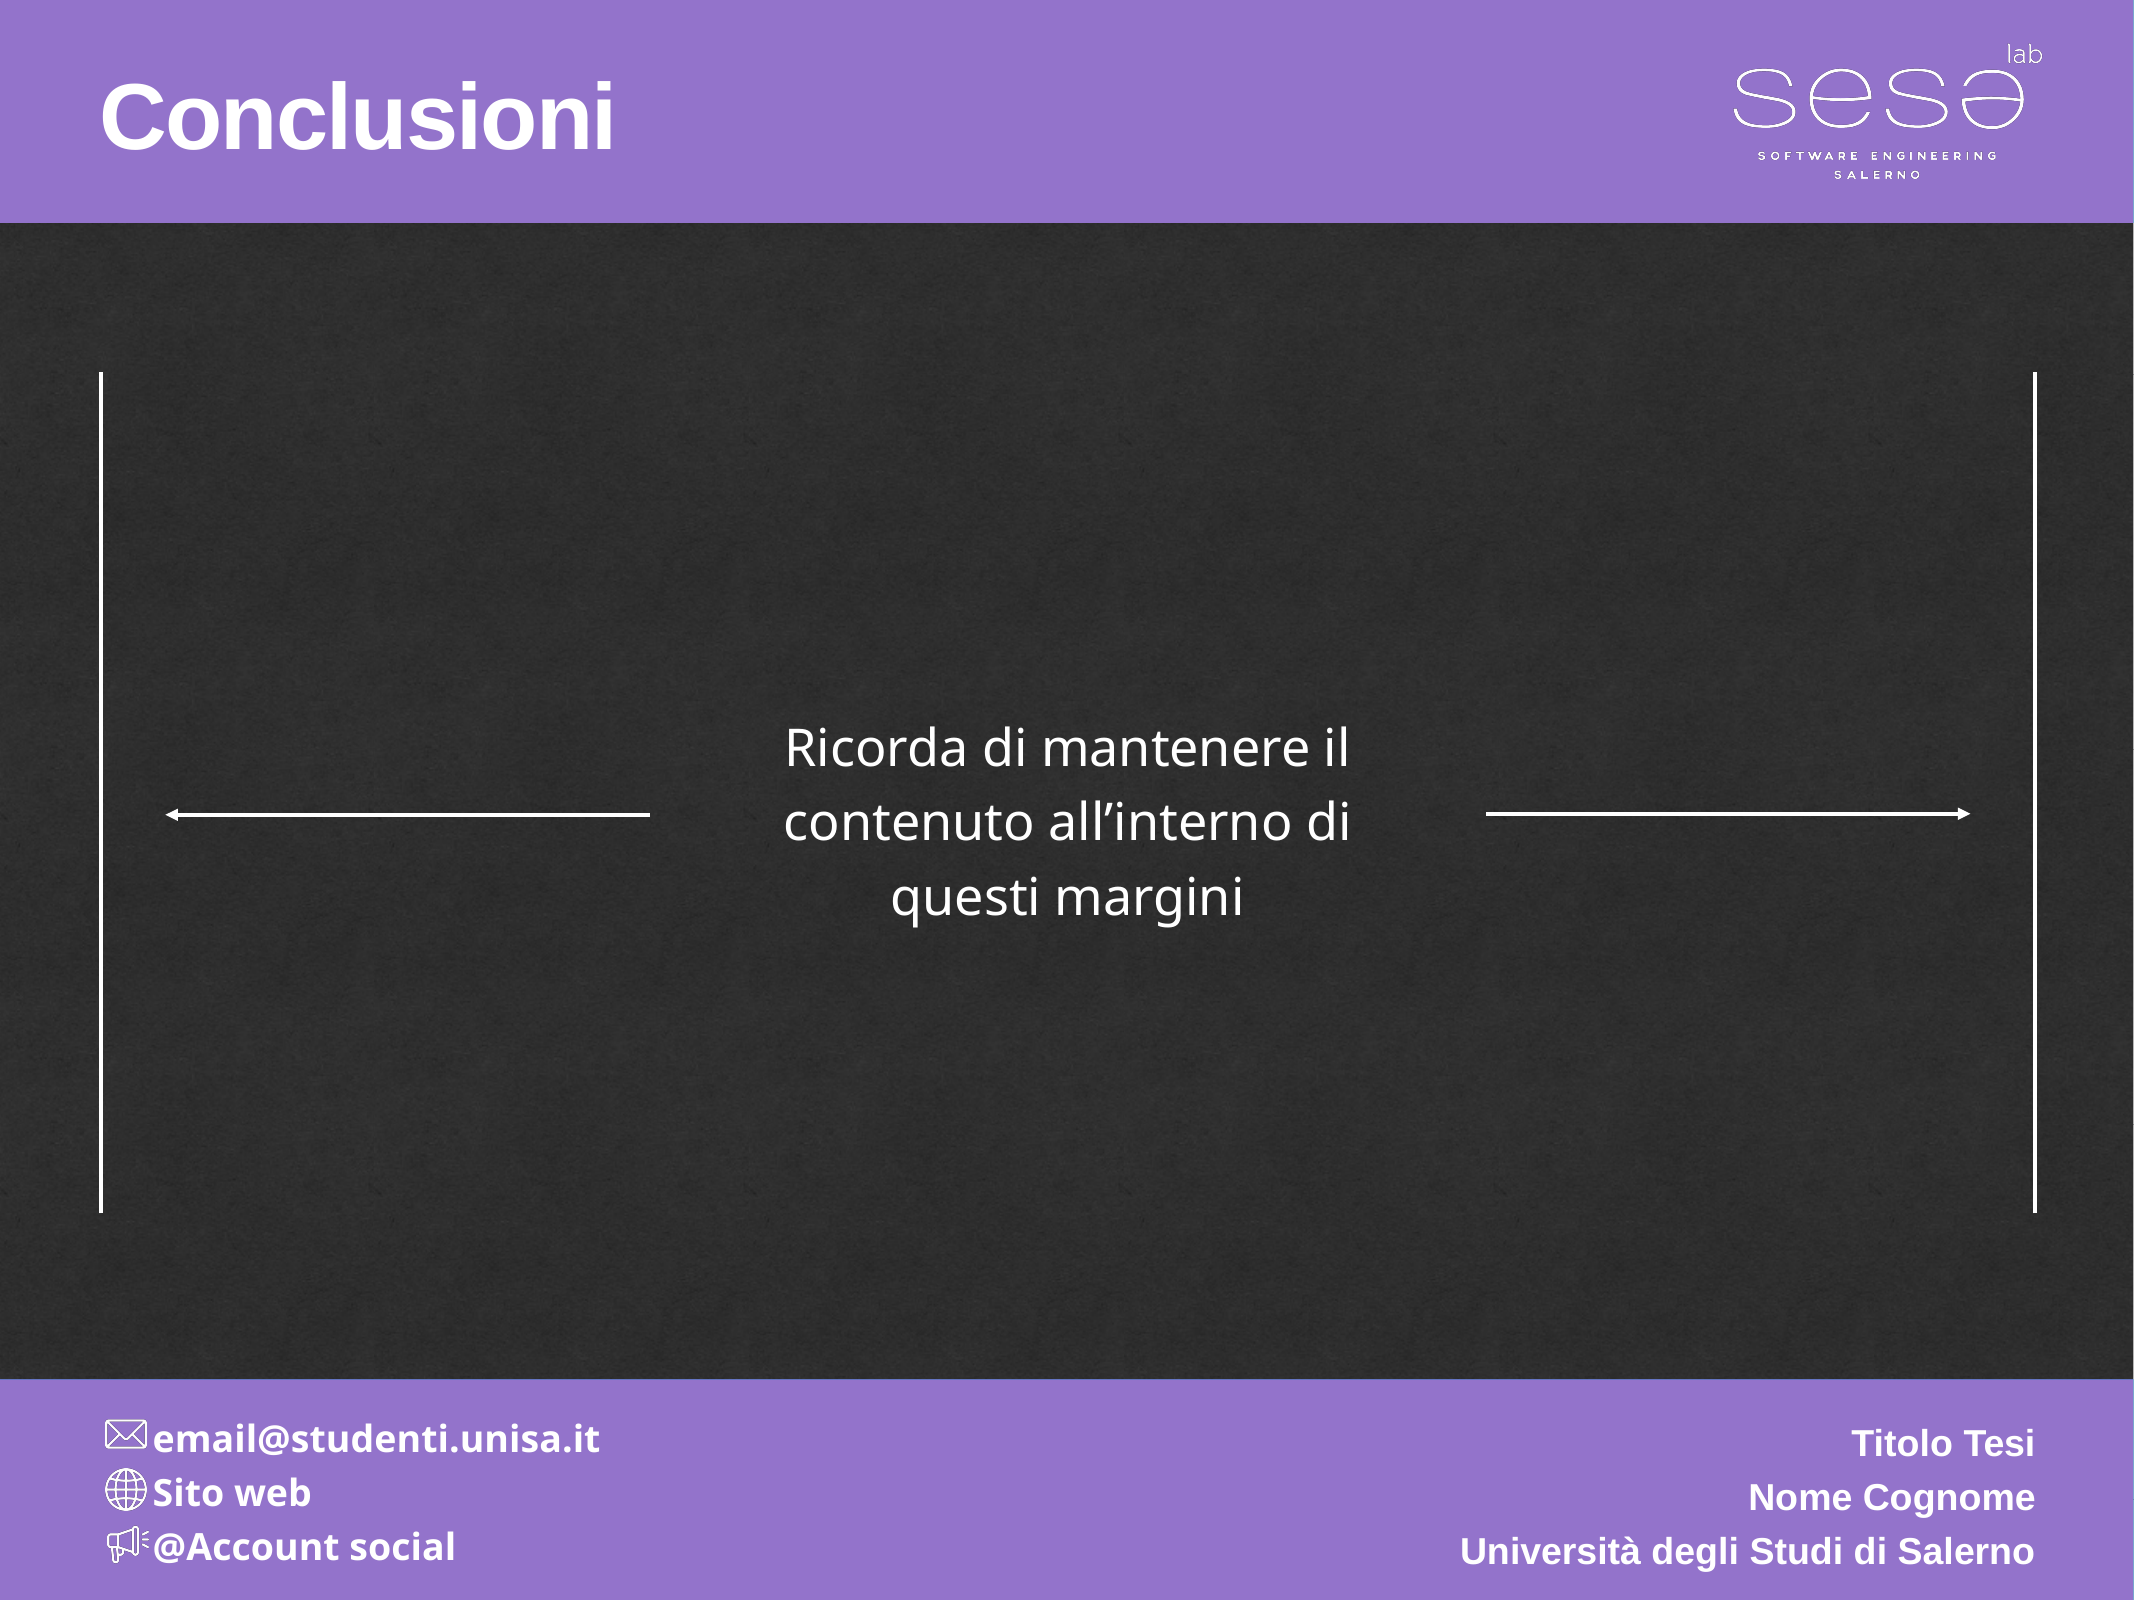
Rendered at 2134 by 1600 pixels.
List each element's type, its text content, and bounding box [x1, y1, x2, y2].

text_box Conclusioni [91, 69, 1697, 177]
text_box [165, 808, 650, 821]
picture [107, 1523, 150, 1566]
picture [1697, 24, 2061, 200]
text_box Ricorda di mantenere il contenuto all’interno di questi margini [710, 693, 1426, 935]
picture [104, 1412, 148, 1455]
text_box [0, 0, 2134, 223]
text_box [1486, 807, 1971, 820]
picture [0, 223, 2134, 1379]
text_box email@studenti.unisa.it Sito web @Account social [144, 1397, 610, 1576]
text_box [0, 1379, 2134, 1600]
text_box Titolo Tesi Nome Cognome Università degli Studi di Salerno [1267, 1401, 2044, 1581]
picture [104, 1468, 148, 1511]
